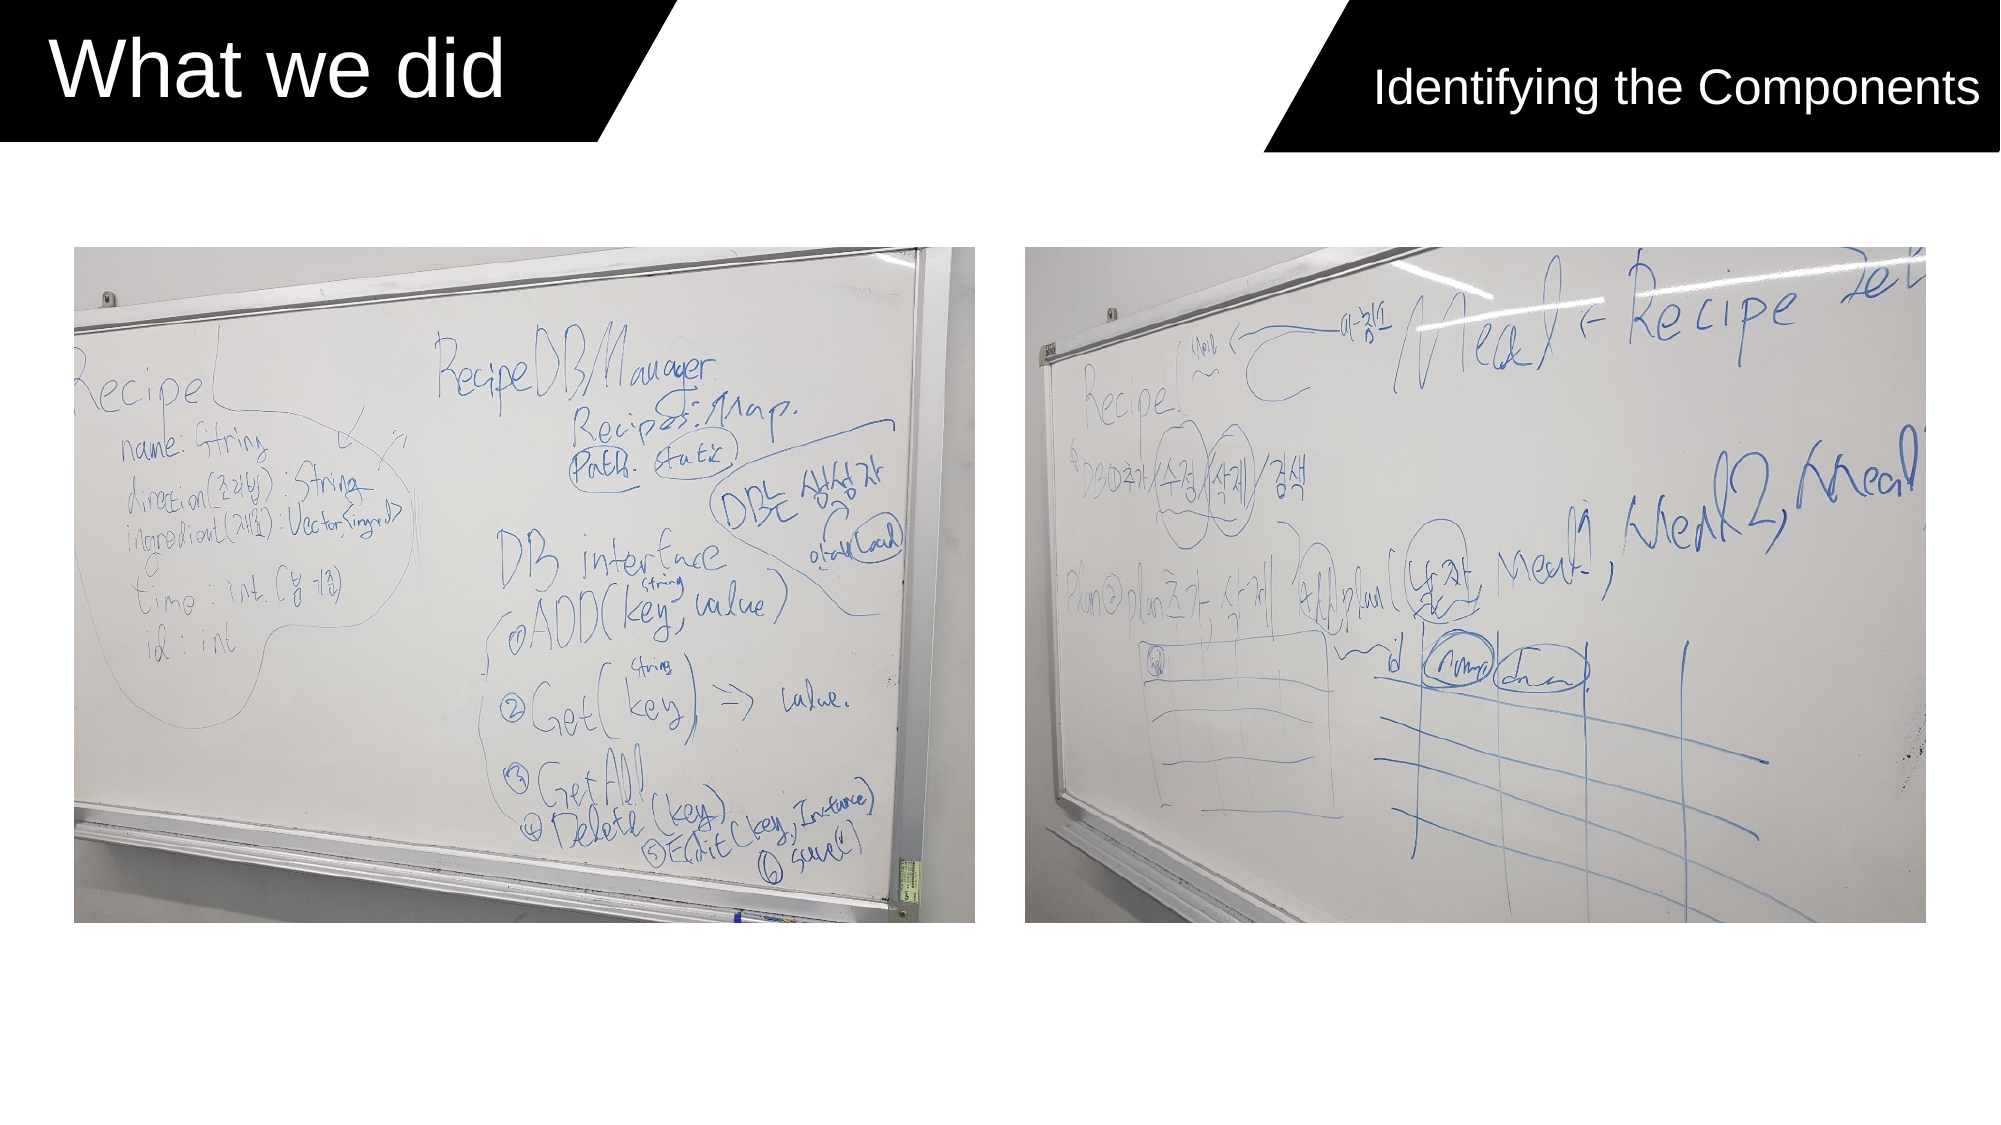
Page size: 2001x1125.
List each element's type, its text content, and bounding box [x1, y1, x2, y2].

text_box Identifying the Components [1358, 47, 1997, 122]
text_box [0, 0, 678, 142]
picture [1024, 247, 1926, 923]
picture [74, 247, 975, 923]
text_box What we did [34, 6, 522, 122]
text_box [1263, 0, 2000, 153]
